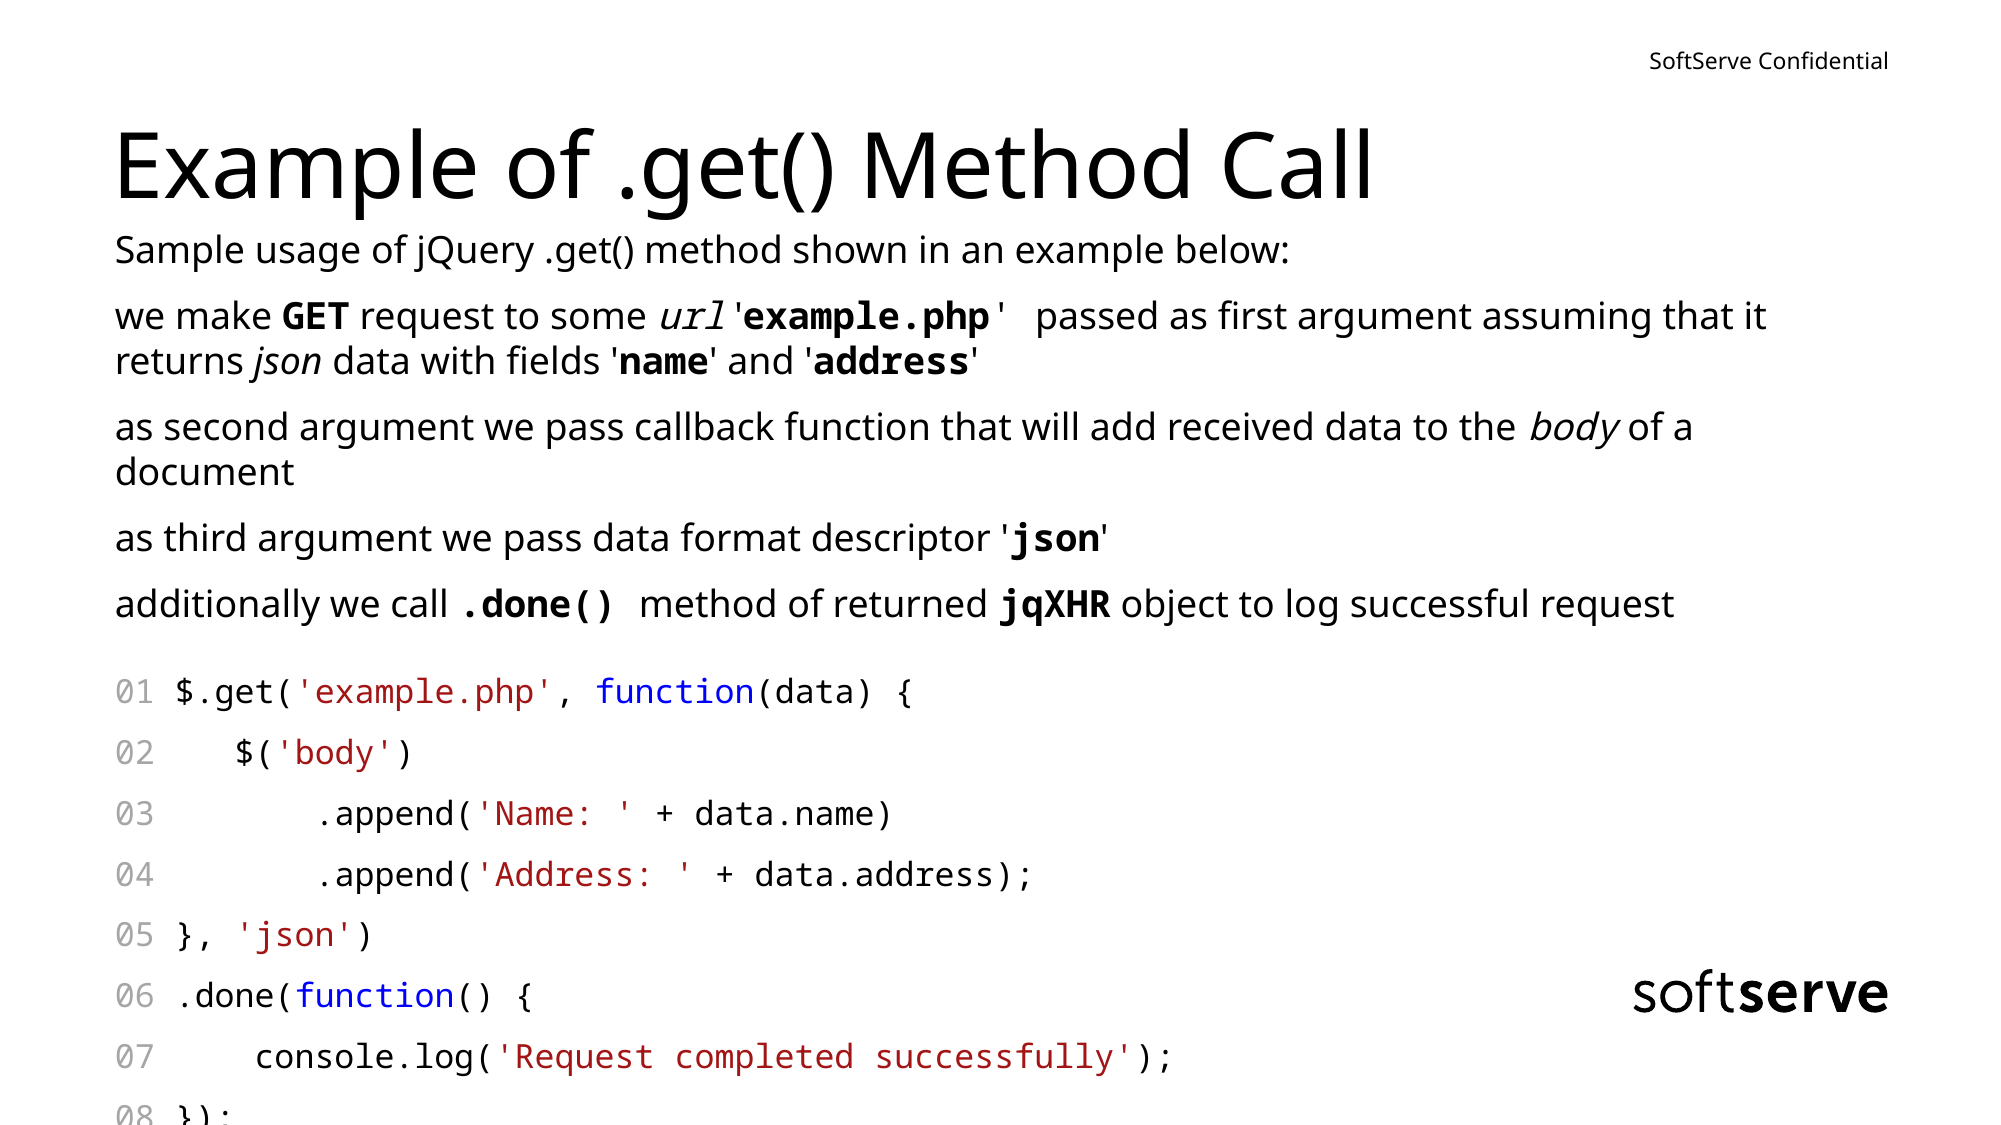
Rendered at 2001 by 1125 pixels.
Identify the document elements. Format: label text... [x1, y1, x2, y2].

title Example of .get() Method Call [112, 112, 1888, 225]
list Sample usage of jQuery .get() method shown in an example below: we make GET request to some url 'example.php' passed as first argument assuming that it returns json data with fields 'name' and 'address' as second argument we pass callback function that will add received data to the body of a document as third argument we pass data format descriptor 'json' additionally we call .done() method of returned jqXHR object to log successful request 01 $.get('example.php', function(data) { 02 $('body') 03 .append('Name: ' + data.name) 04 .append('Address: ' + data.address); 05 }, 'json') 06 .done(function() { 07 console.log('Request completed successfully'); 08 }); [114, 218, 1890, 782]
